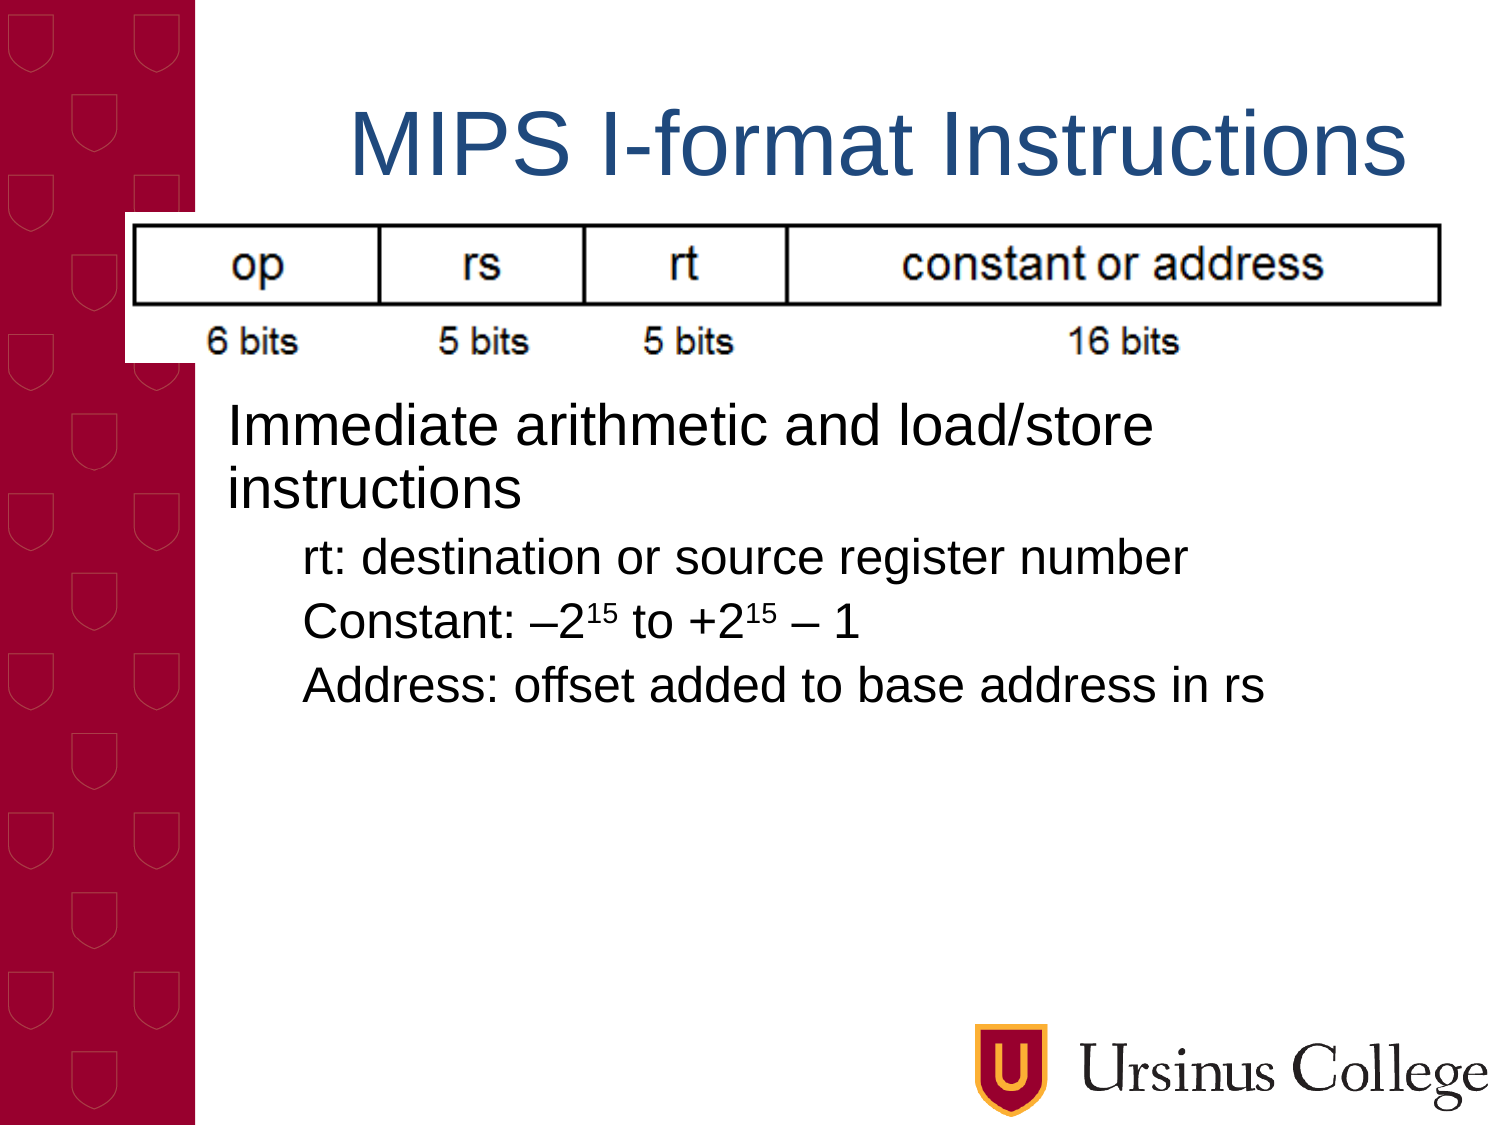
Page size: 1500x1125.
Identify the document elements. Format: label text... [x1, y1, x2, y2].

picture [0, 0, 1451, 1125]
title MIPS I-format Instructions [200, 45, 1425, 210]
list Immediate arithmetic and load/store instructions rt: destination or source register number Constant: –215 to +215 – 1 Address: offset added to base address in rs [212, 387, 1469, 1026]
picture [975, 1024, 1488, 1117]
